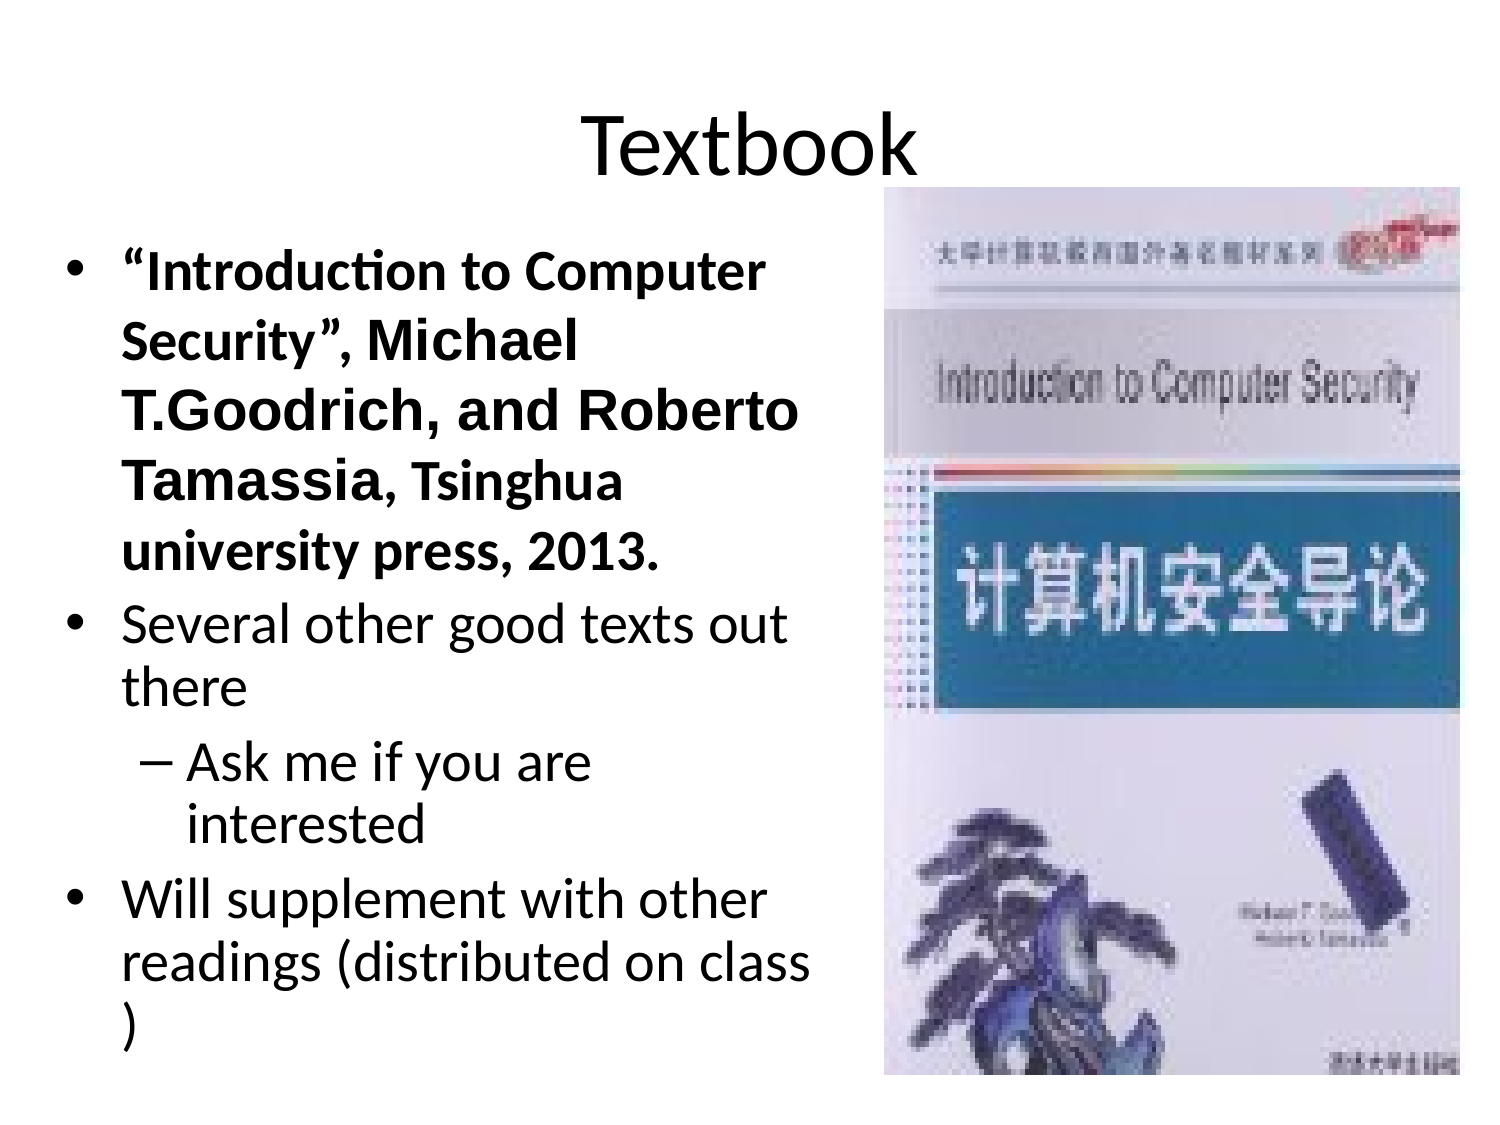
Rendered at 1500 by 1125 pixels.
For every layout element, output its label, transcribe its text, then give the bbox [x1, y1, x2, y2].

picture [812, 187, 1500, 1076]
title Textbook [75, 45, 1425, 224]
list “Introduction to Computer Security”, Michael T.Goodrich, and Roberto Tamassia, Tsinghua university press, 2013. Several other good texts out there Ask me if you are interested Will supplement with other readings (distributed on class ) [50, 224, 832, 1094]
